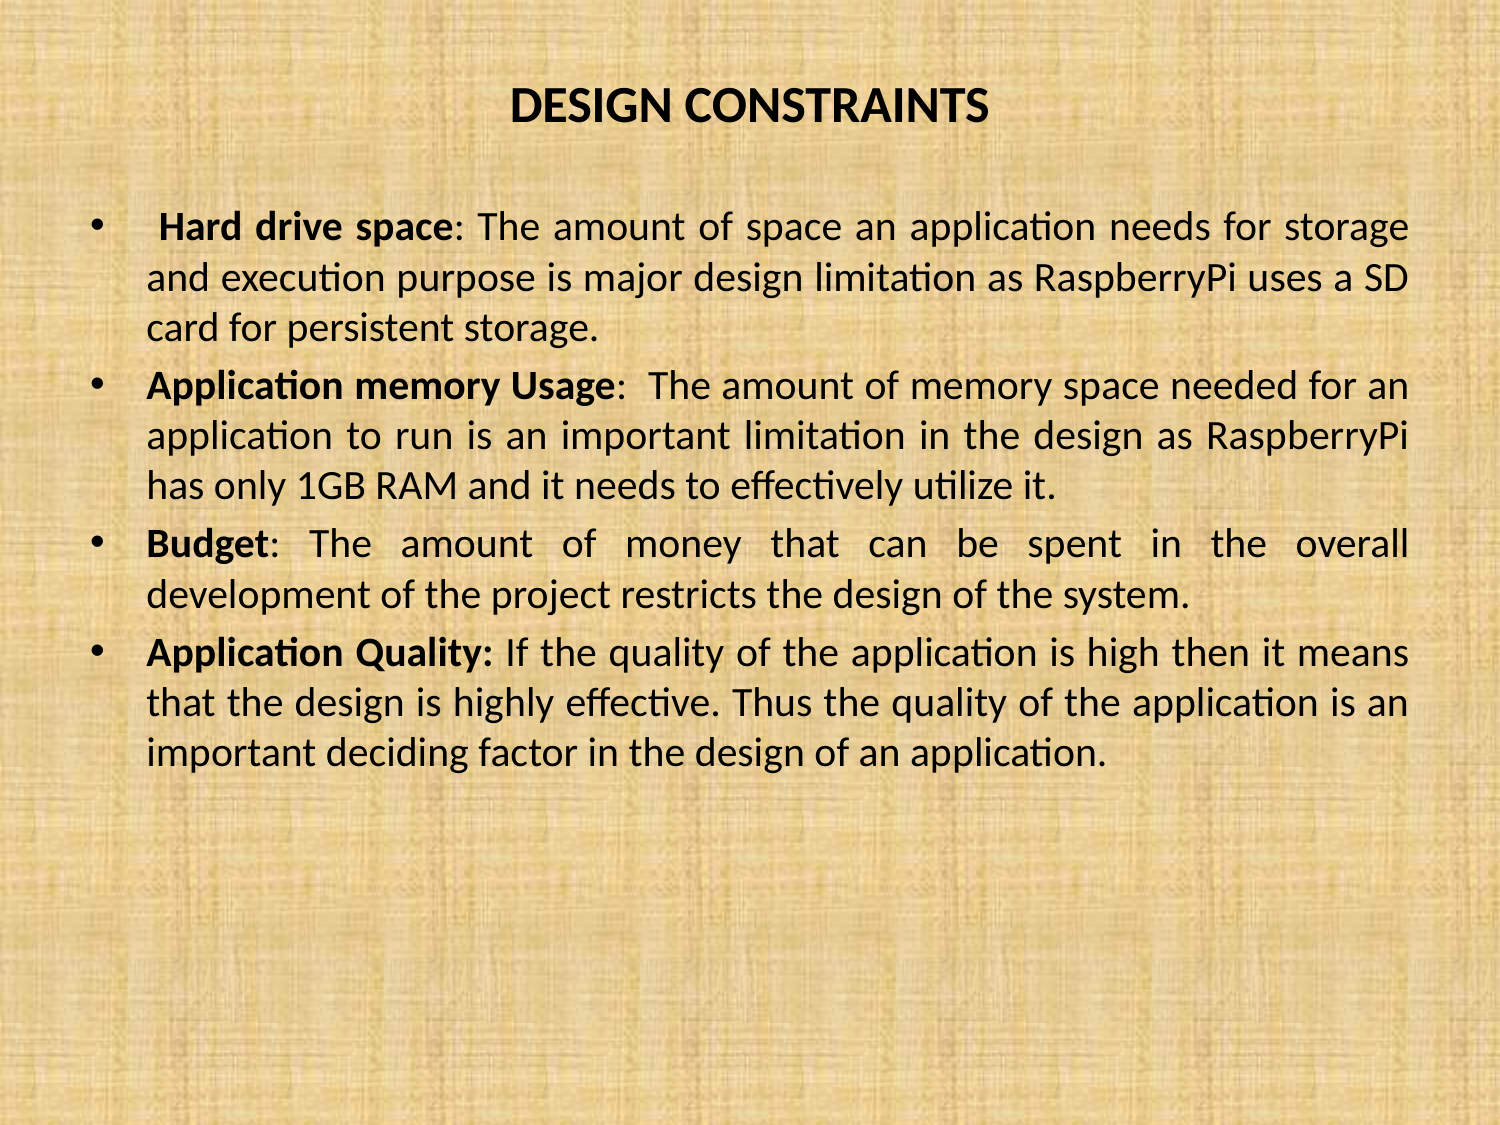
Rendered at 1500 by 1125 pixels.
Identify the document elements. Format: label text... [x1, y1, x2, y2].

picture [0, 0, 1500, 1125]
list DESIGN CONSTRAINTS Hard drive space: The amount of space an application needs for storage and execution purpose is major design limitation as RaspberryPi uses a SD card for persistent storage. Application memory Usage: The amount of memory space needed for an application to run is an important limitation in the design as RaspberryPi has only 1GB RAM and it needs to effectively utilize it. Budget: The amount of money that can be spent in the overall development of the project restricts the design of the system. Application Quality: If the quality of the application is high then it means that the design is highly effective. Thus the quality of the application is an important deciding factor in the design of an application. [75, 62, 1425, 1005]
